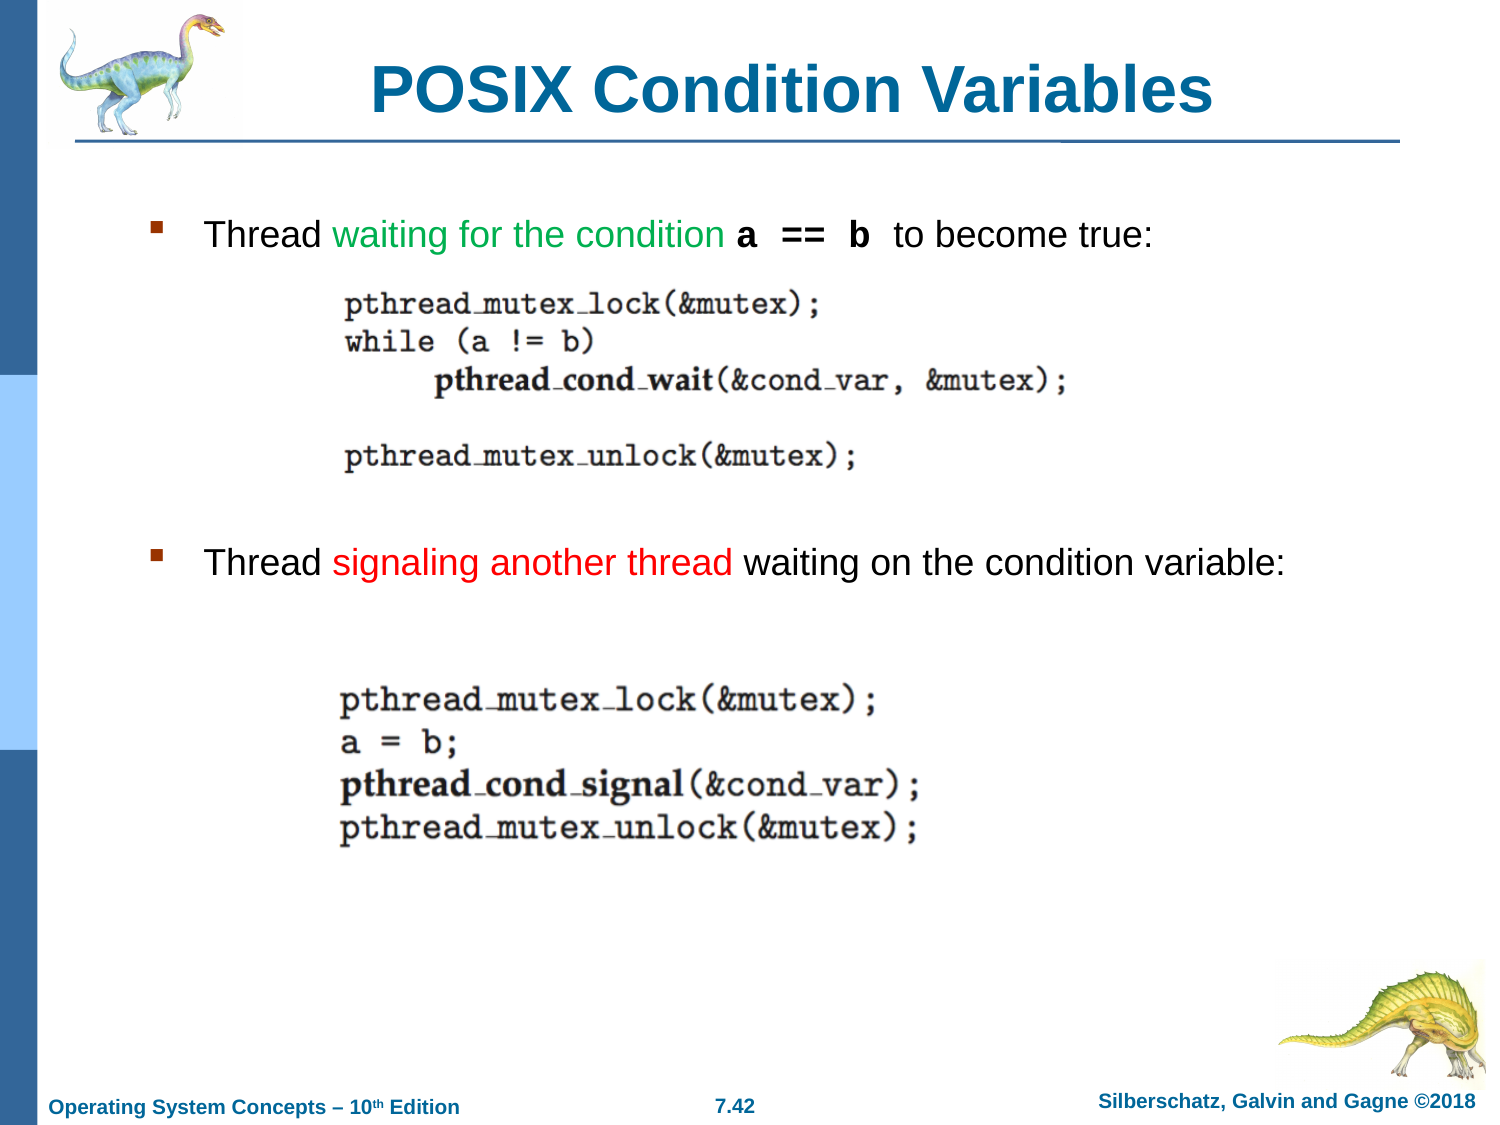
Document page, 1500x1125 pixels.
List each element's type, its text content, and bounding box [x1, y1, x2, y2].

picture [304, 669, 953, 868]
picture [46, 0, 243, 149]
list Thread waiting for the condition a == b to become true: Thread signaling another thread waiting on the condition variable: [132, 202, 1400, 946]
picture [1275, 959, 1486, 1090]
picture [304, 273, 1118, 493]
title POSIX Condition Variables [160, 38, 1425, 133]
